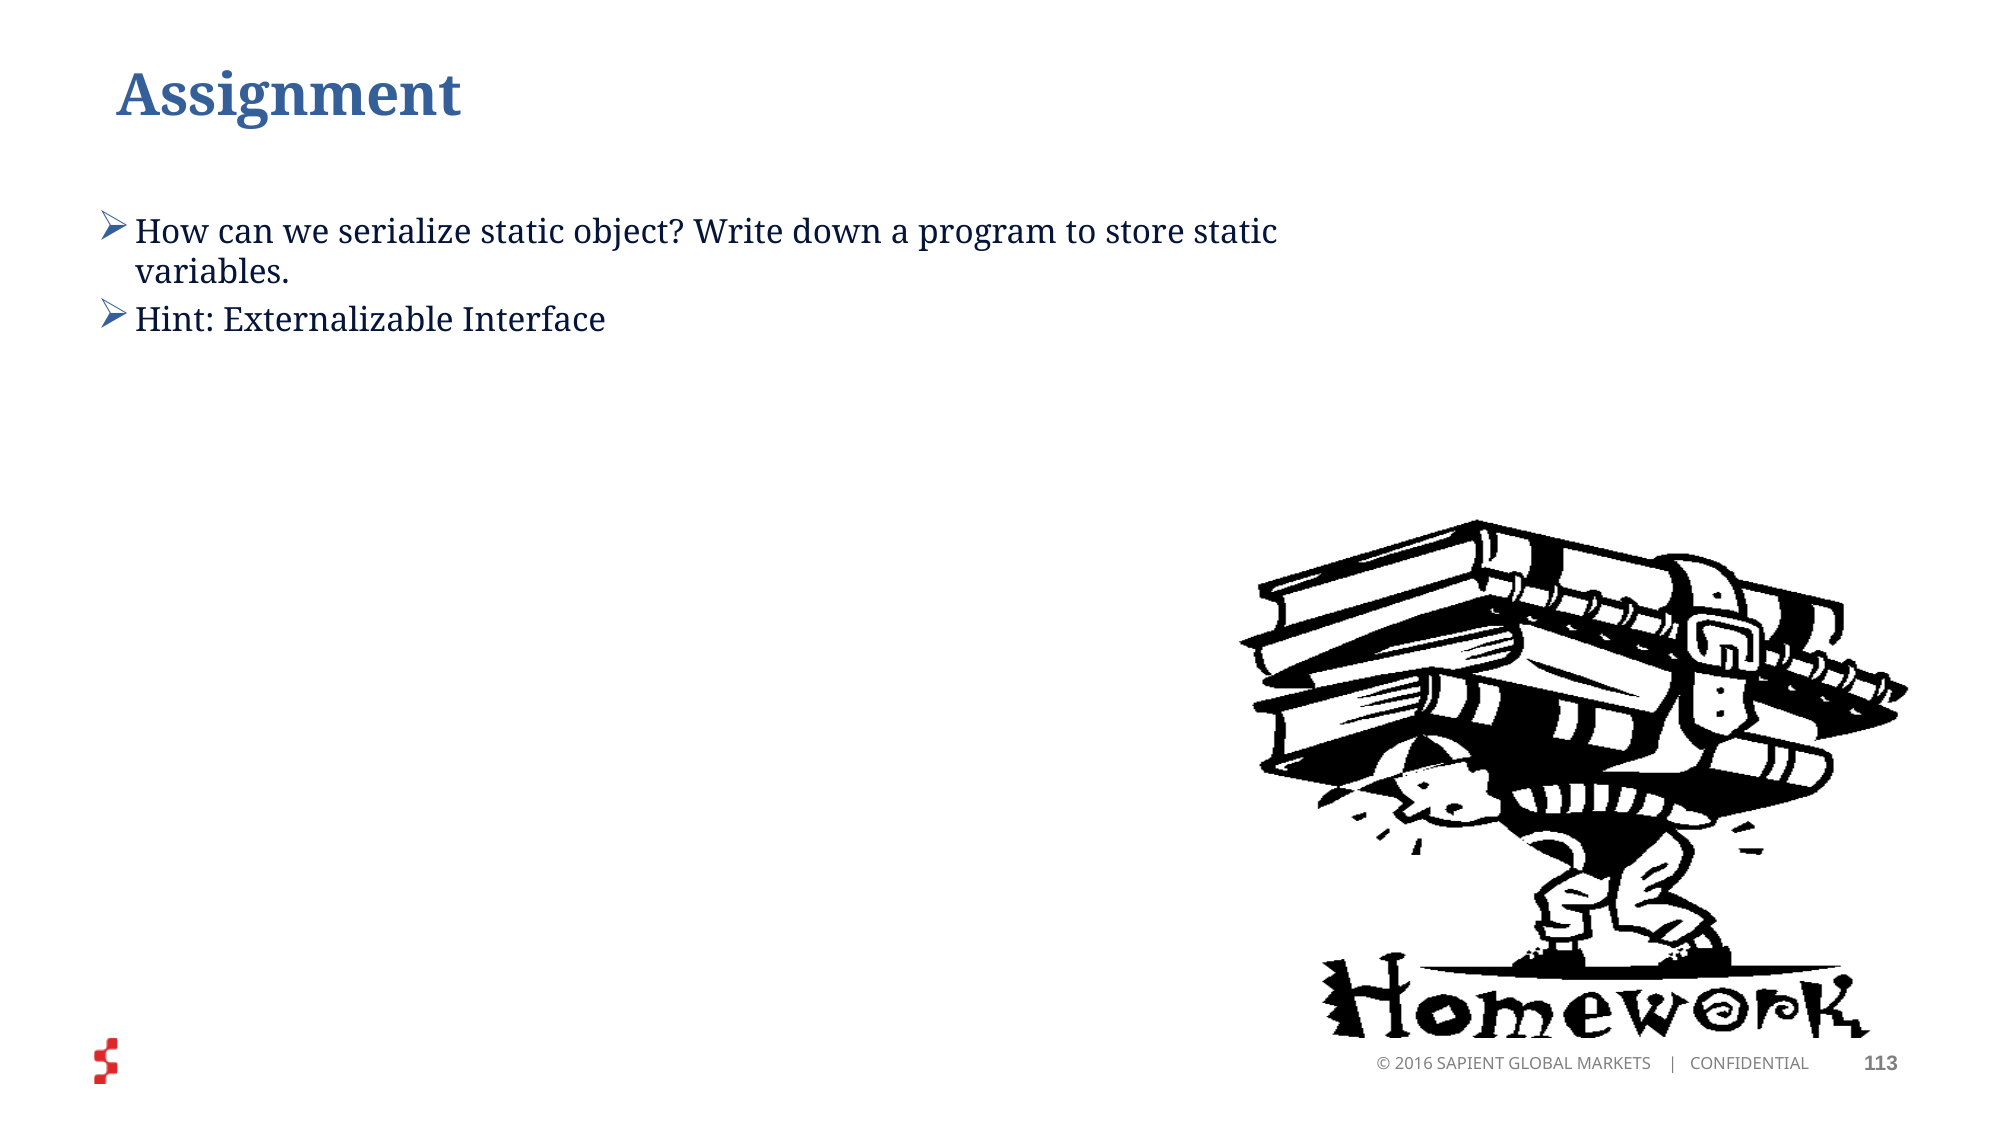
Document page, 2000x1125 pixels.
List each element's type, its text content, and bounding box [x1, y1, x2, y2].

list How can we serialize static object? Write down a program to store static variables. Hint: Externalizable Interface [97, 210, 1317, 1038]
picture [1216, 512, 1917, 1038]
title Assignment [116, 50, 1967, 163]
